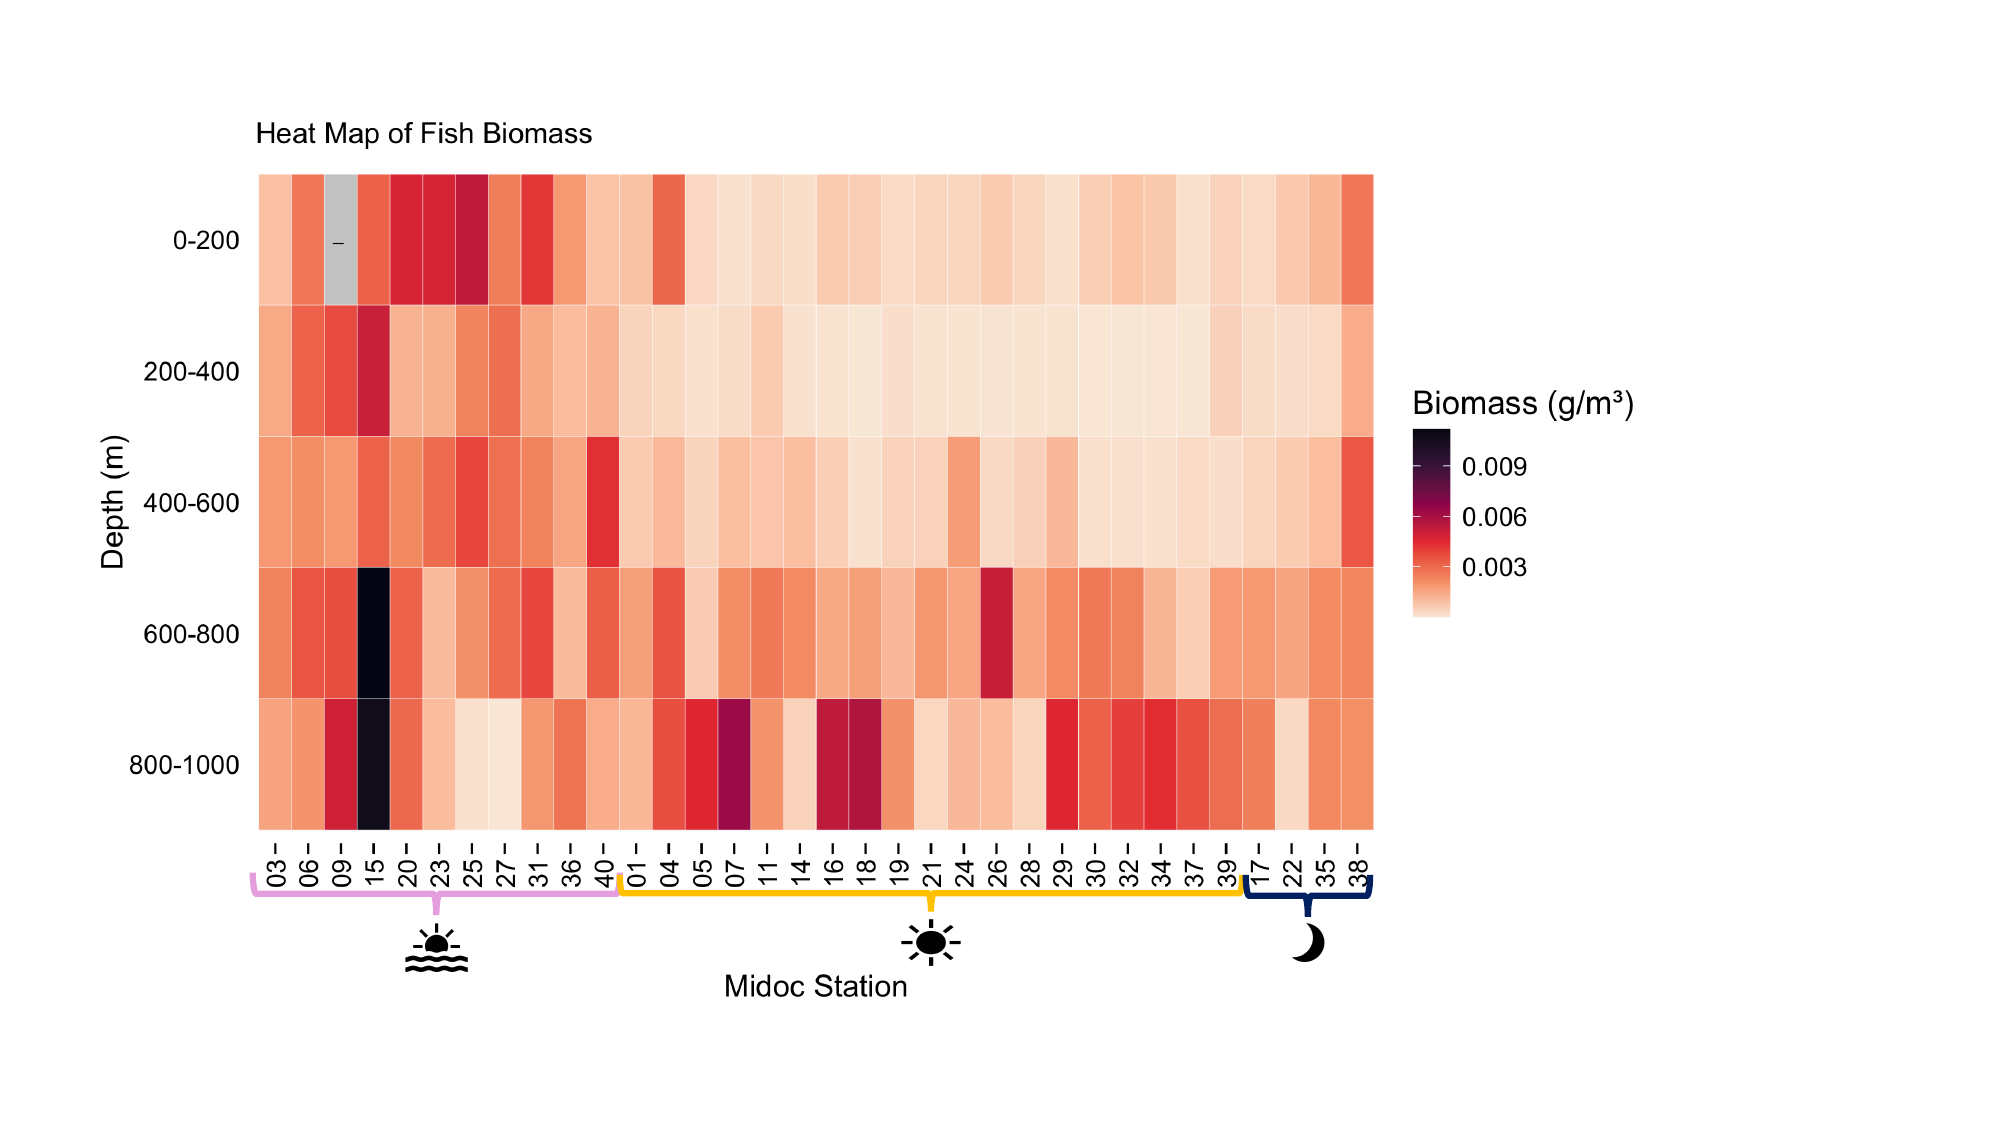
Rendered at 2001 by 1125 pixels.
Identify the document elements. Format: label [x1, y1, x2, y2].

picture [88, 69, 1658, 1056]
